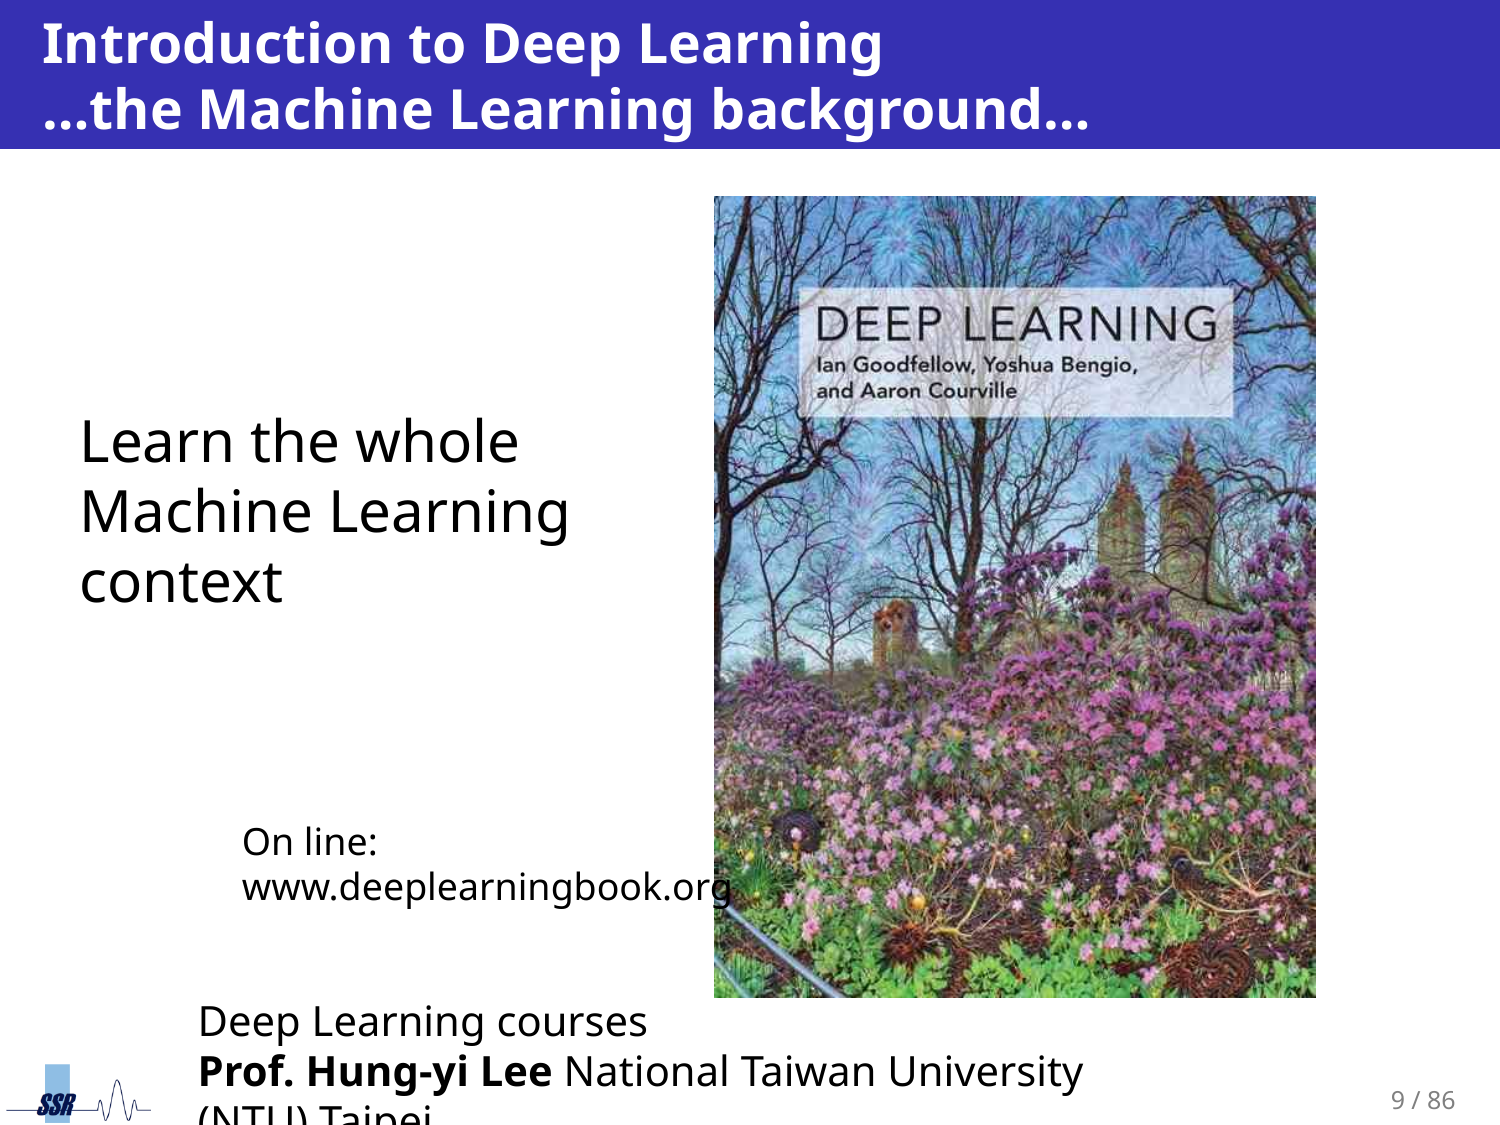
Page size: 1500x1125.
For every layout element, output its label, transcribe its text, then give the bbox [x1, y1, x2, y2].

picture [714, 196, 1316, 999]
text_box Deep Learning courses Prof. Hung-yi Lee National Taiwan University (NTU) Taipei [183, 987, 1208, 1125]
title Introduction to Deep Learning …the Machine Learning background… [0, 0, 1500, 151]
text_box Learn the whole Machine Learning context [64, 397, 668, 622]
picture [1, 1062, 151, 1125]
text_box On line: www.deeplearningbook.org [227, 810, 709, 916]
